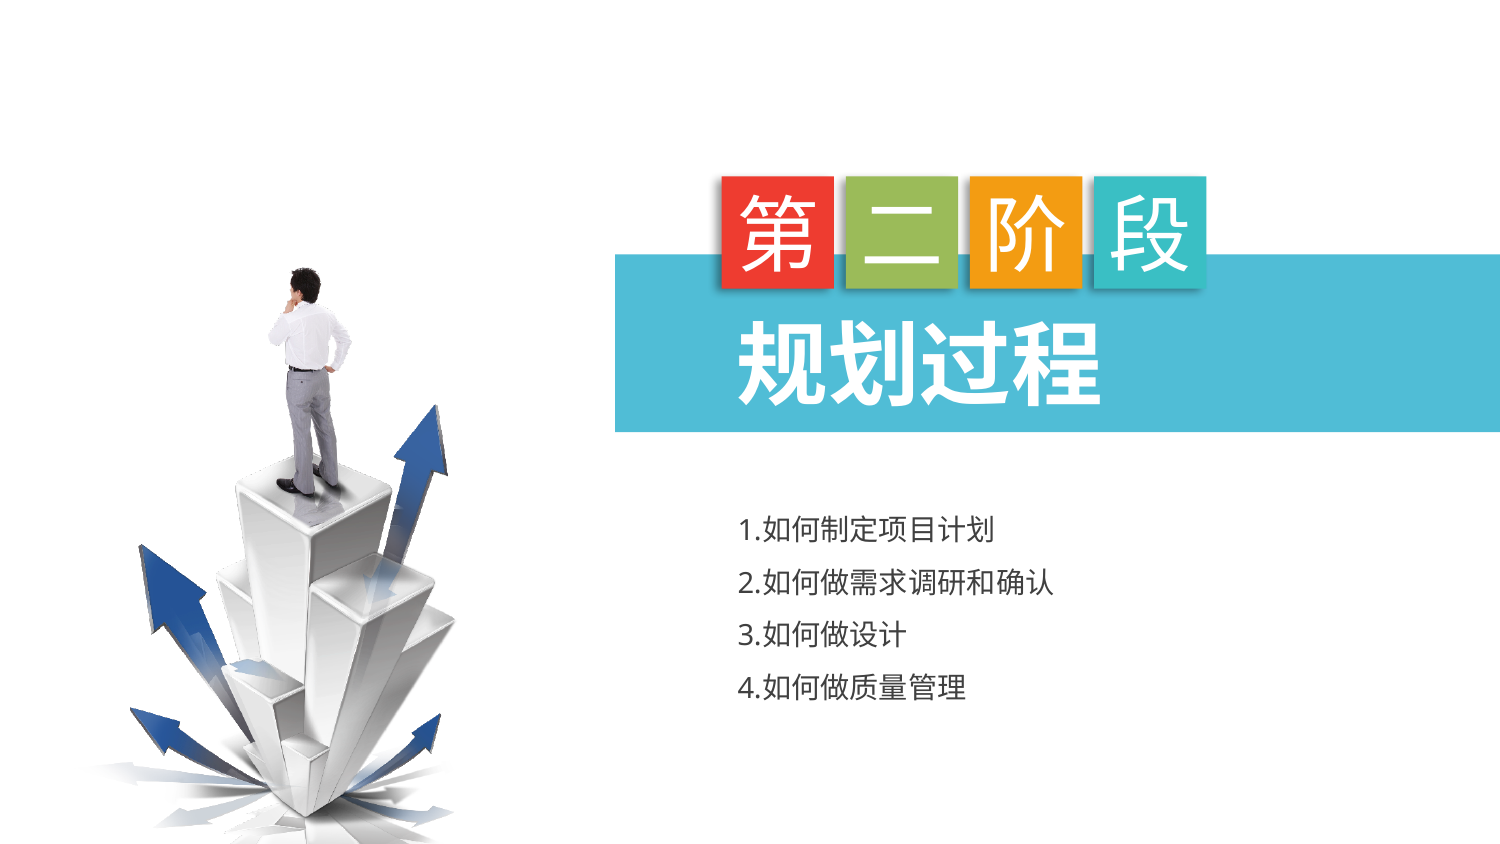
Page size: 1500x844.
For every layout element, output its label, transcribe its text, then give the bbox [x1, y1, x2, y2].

text_box 如何制定项目计划 如何做需求调研和确认 如何做设计 如何做质量管理 [722, 486, 1070, 712]
picture [68, 223, 528, 844]
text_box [721, 176, 1207, 289]
text_box [614, 253, 1500, 433]
text_box 规划过程 [721, 298, 1207, 424]
